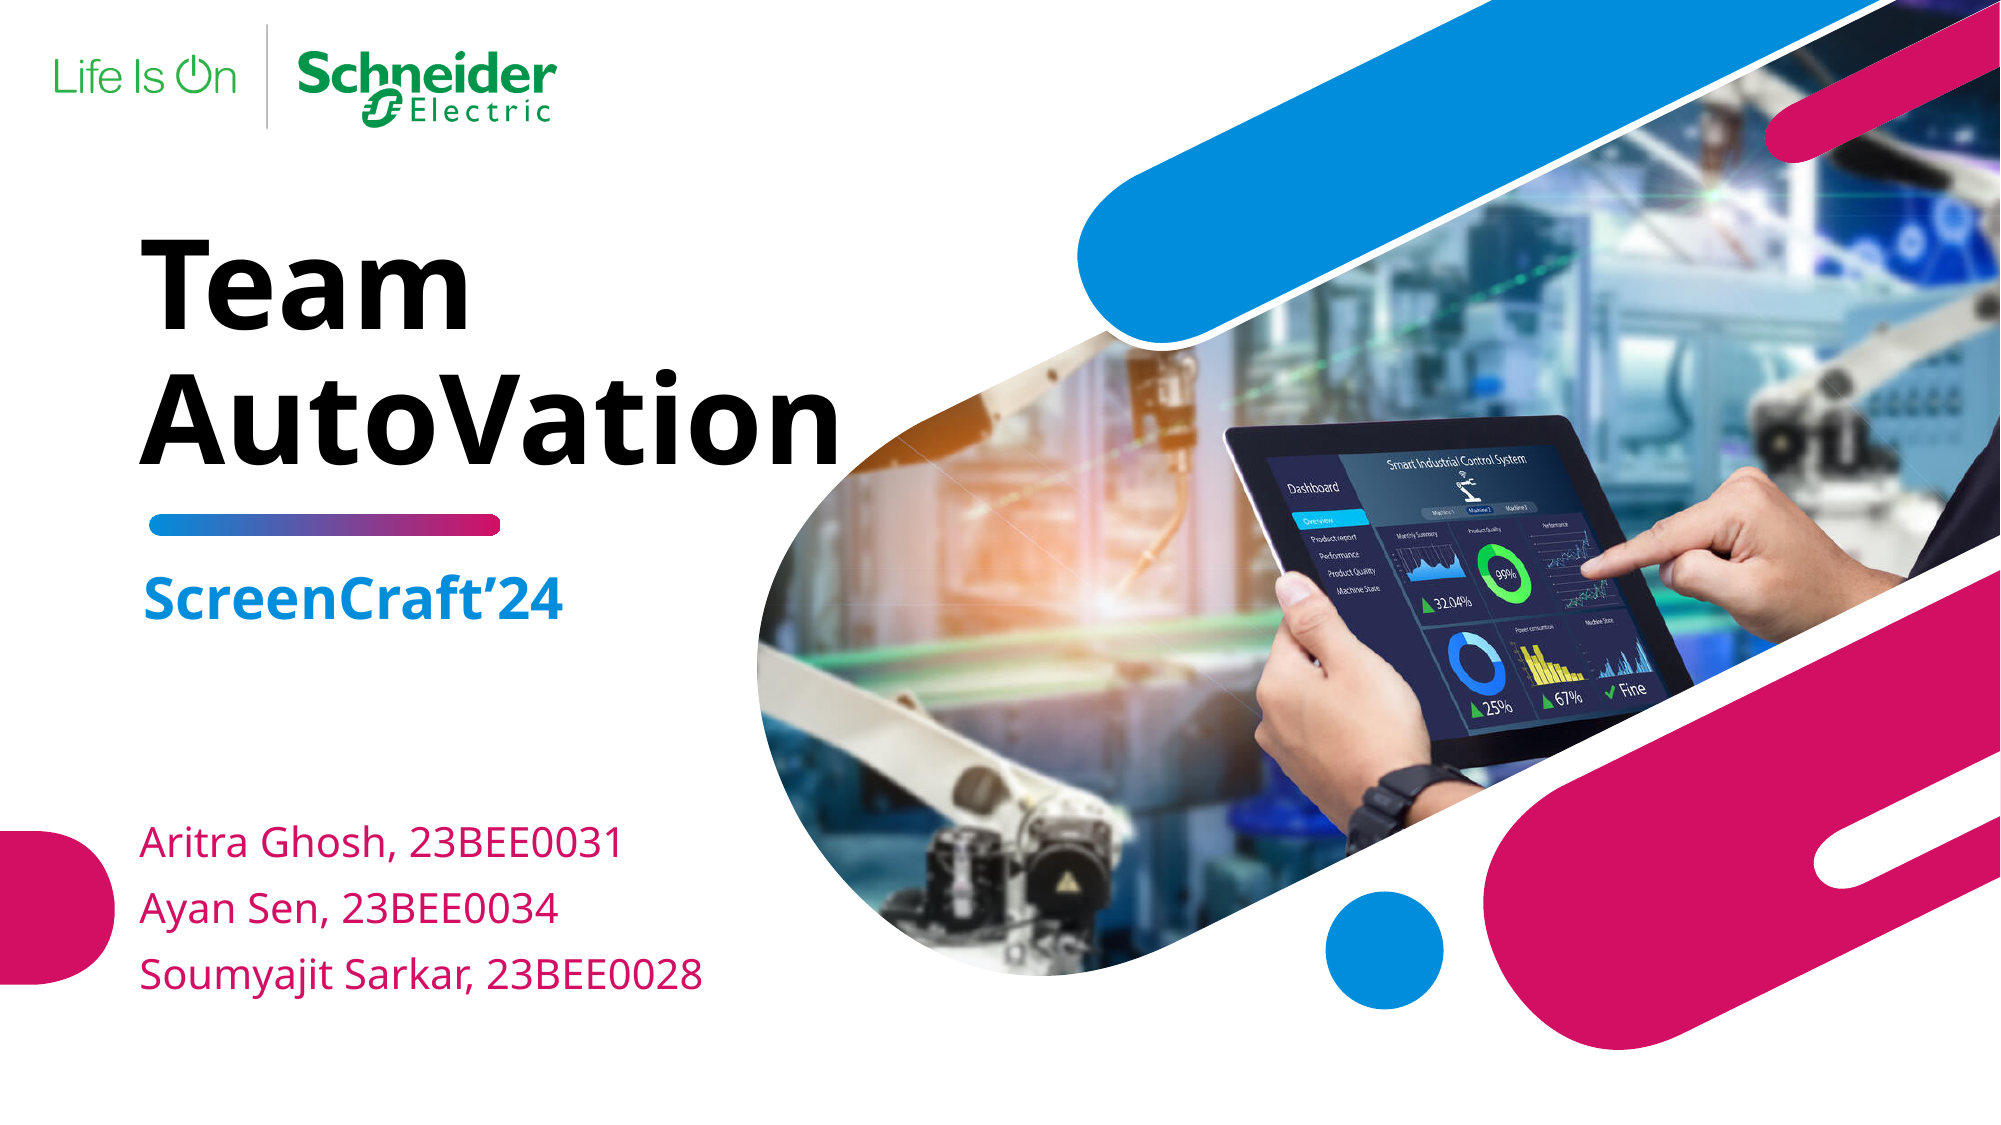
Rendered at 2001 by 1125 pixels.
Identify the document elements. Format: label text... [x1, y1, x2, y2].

picture [756, 0, 2001, 976]
list ScreenCraft’24 [128, 561, 725, 718]
list Aritra Ghosh, 23BEE0031 Ayan Sen, 23BEE0034 Soumyajit Sarkar, 23BEE0028 [124, 814, 834, 1104]
title Team AutoVation [124, 235, 756, 479]
picture [31, 0, 581, 153]
